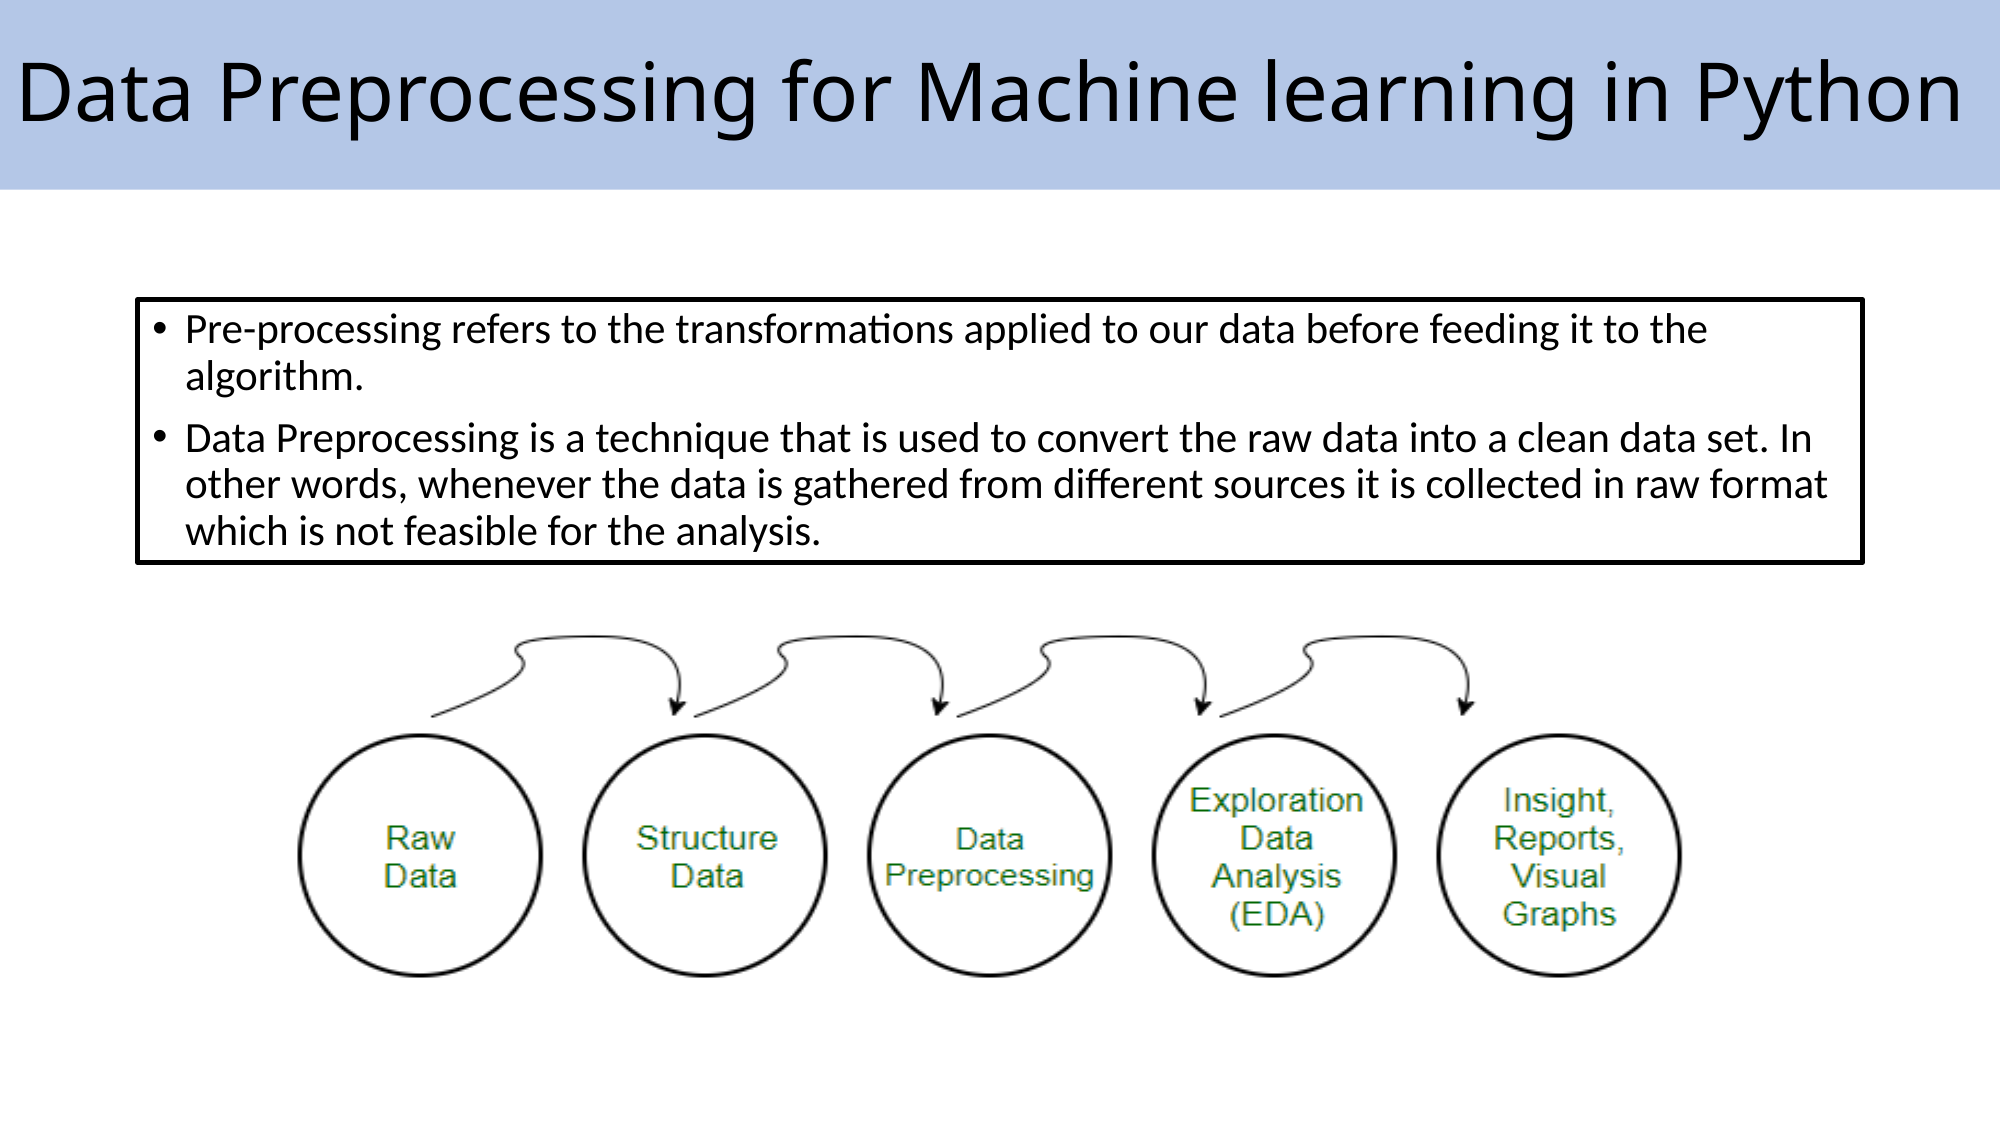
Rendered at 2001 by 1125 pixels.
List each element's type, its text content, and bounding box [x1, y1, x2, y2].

picture [261, 584, 1724, 1040]
title Data Preprocessing for Machine learning in Python [0, 0, 2000, 190]
list Pre-processing refers to the transformations applied to our data before feeding it to the algorithm. Data Preprocessing is a technique that is used to convert the raw data into a clean data set. In other words, whenever the data is gathered from different sources it is collected in raw format which is not feasible for the analysis. [137, 299, 1863, 563]
